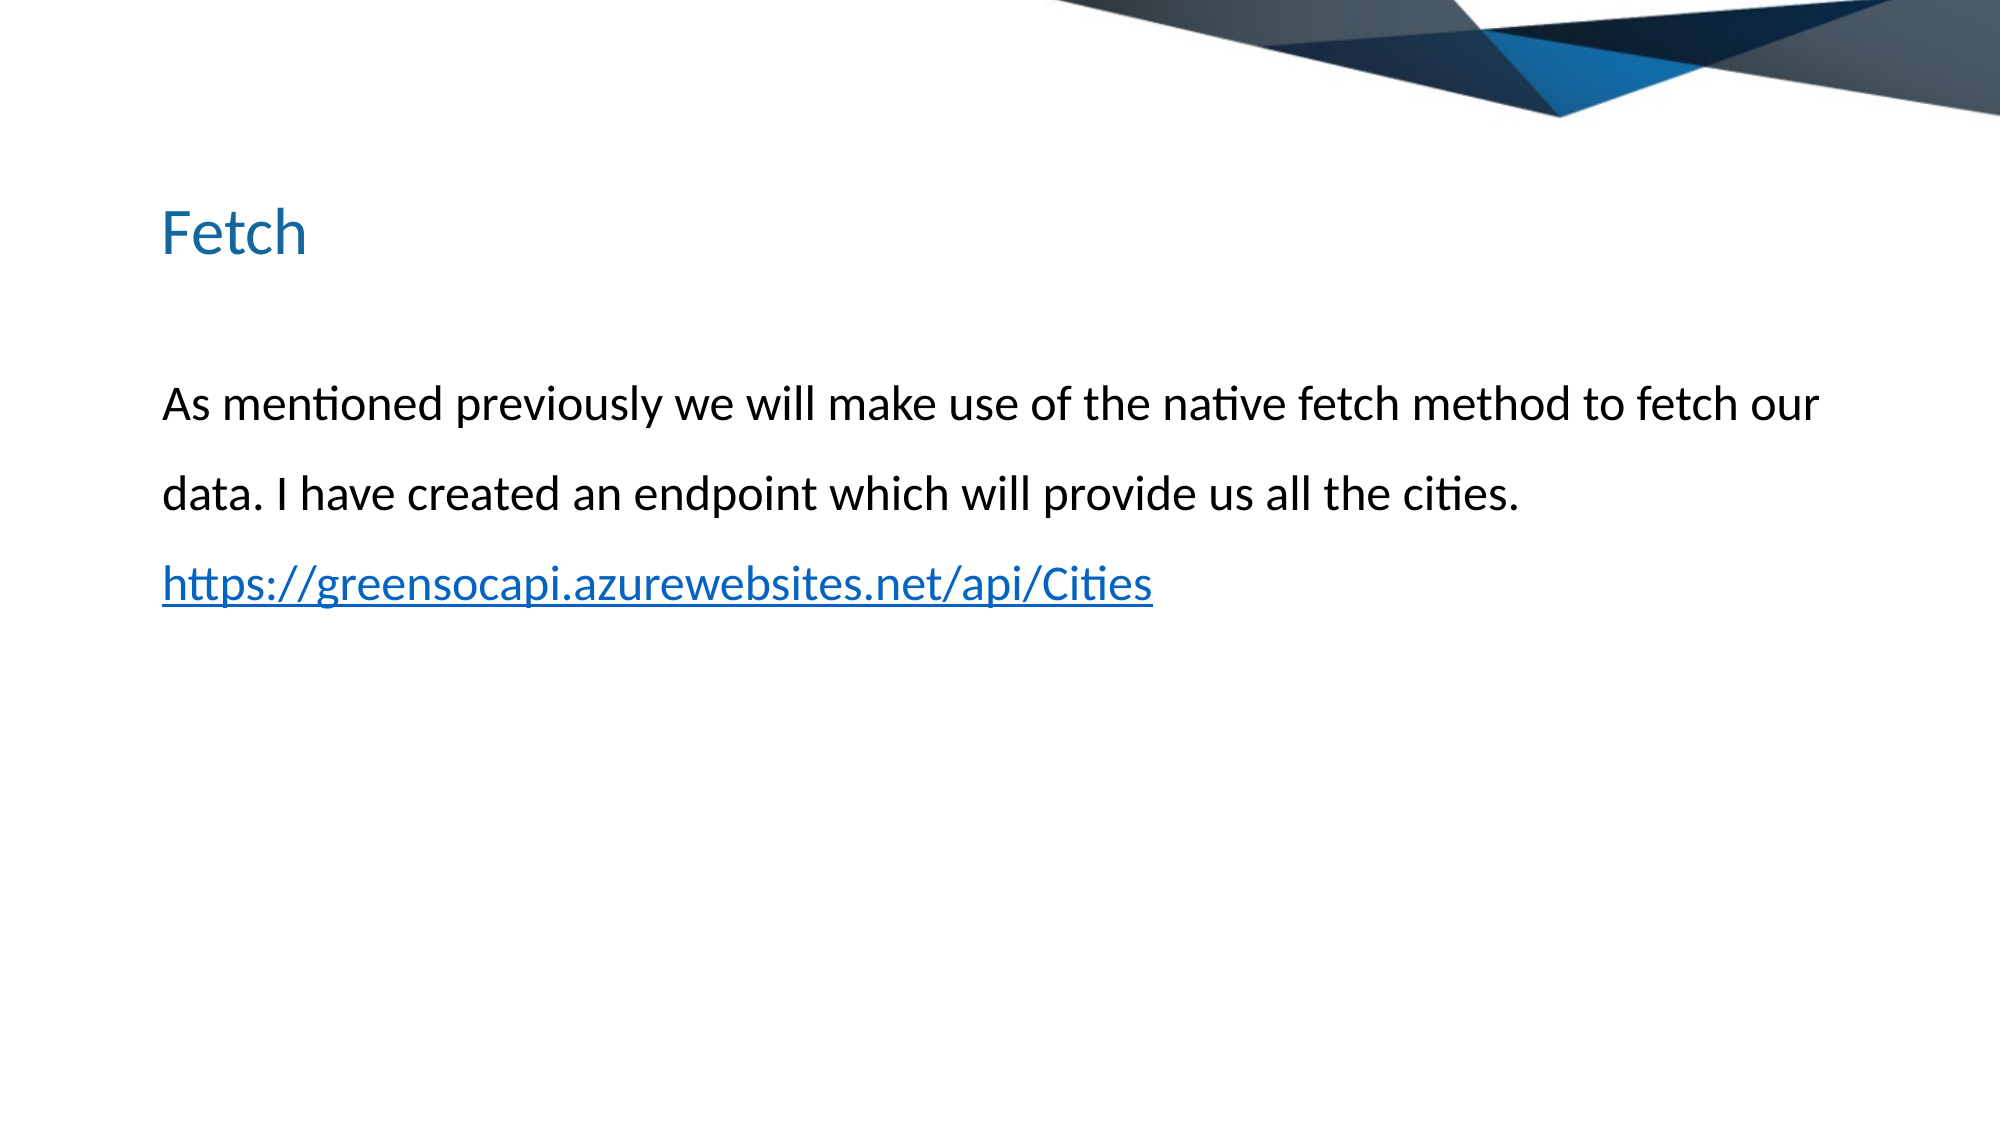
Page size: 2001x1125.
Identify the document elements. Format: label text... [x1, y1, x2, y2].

subtitle As mentioned previously we will make use of the native fetch method to fetch our data. I have created an endpoint which will provide us all the cities. https://greensocapi.azurewebsites.net/api/Cities [146, 332, 1840, 1059]
text_box Fetch [146, 180, 1863, 276]
picture [0, 0, 2000, 125]
